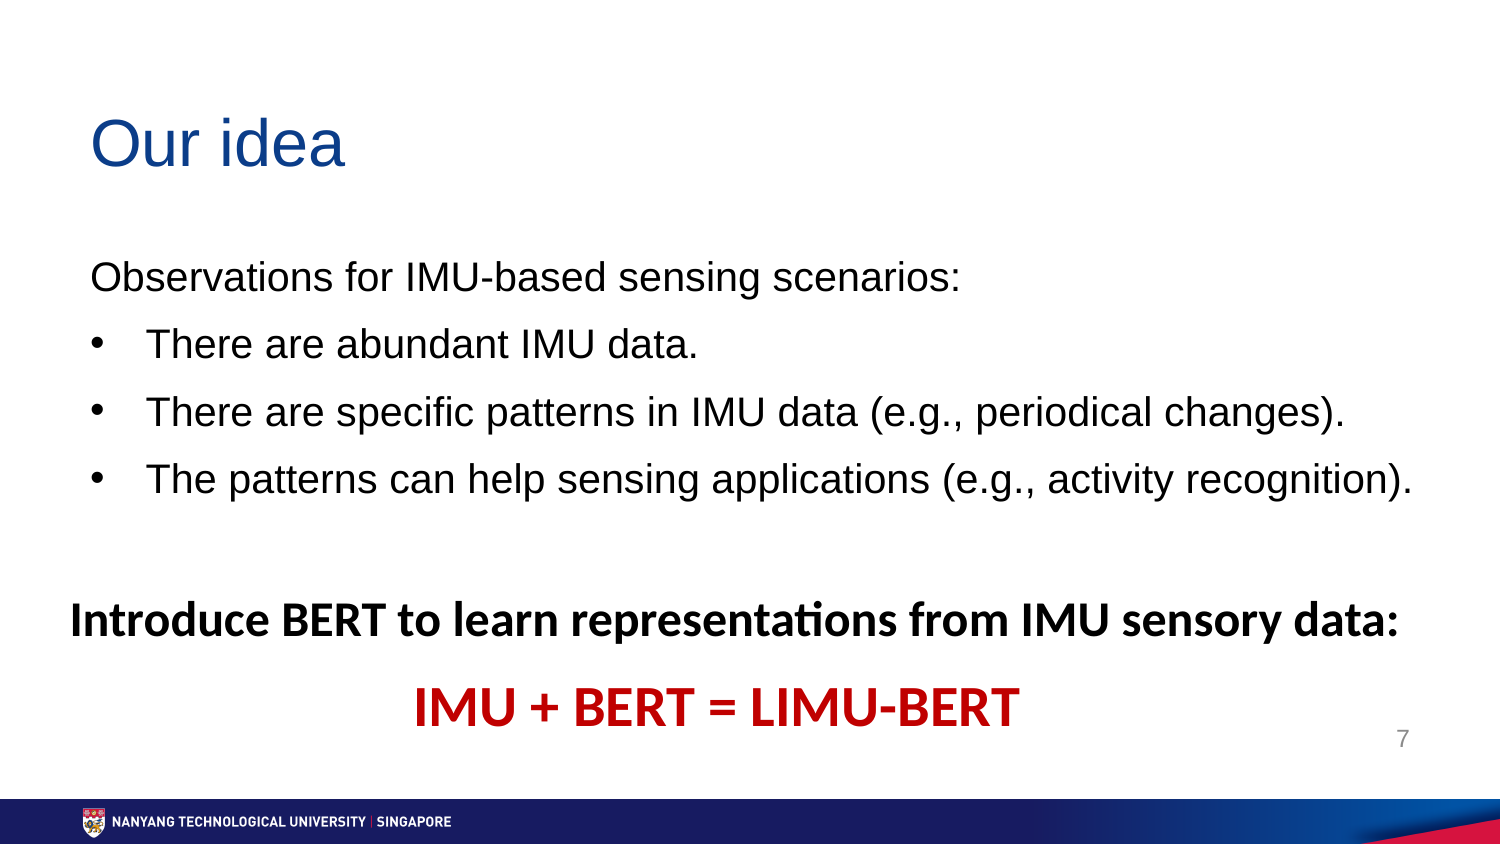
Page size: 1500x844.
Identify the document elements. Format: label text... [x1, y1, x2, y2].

list Observations for IMU-based sensing scenarios: There are abundant IMU data. There are specific patterns in IMU data (e.g., periodical changes). The patterns can help sensing applications (e.g., activity recognition). [75, 232, 1436, 531]
text_box IMU + BERT = LIMU-BERT [398, 714, 1036, 746]
title Our idea [75, 69, 1425, 210]
text_box Introduce BERT to learn representations from IMU sensory data: [54, 579, 1416, 714]
slide_number 7 [1074, 715, 1425, 761]
picture [0, 799, 1500, 844]
